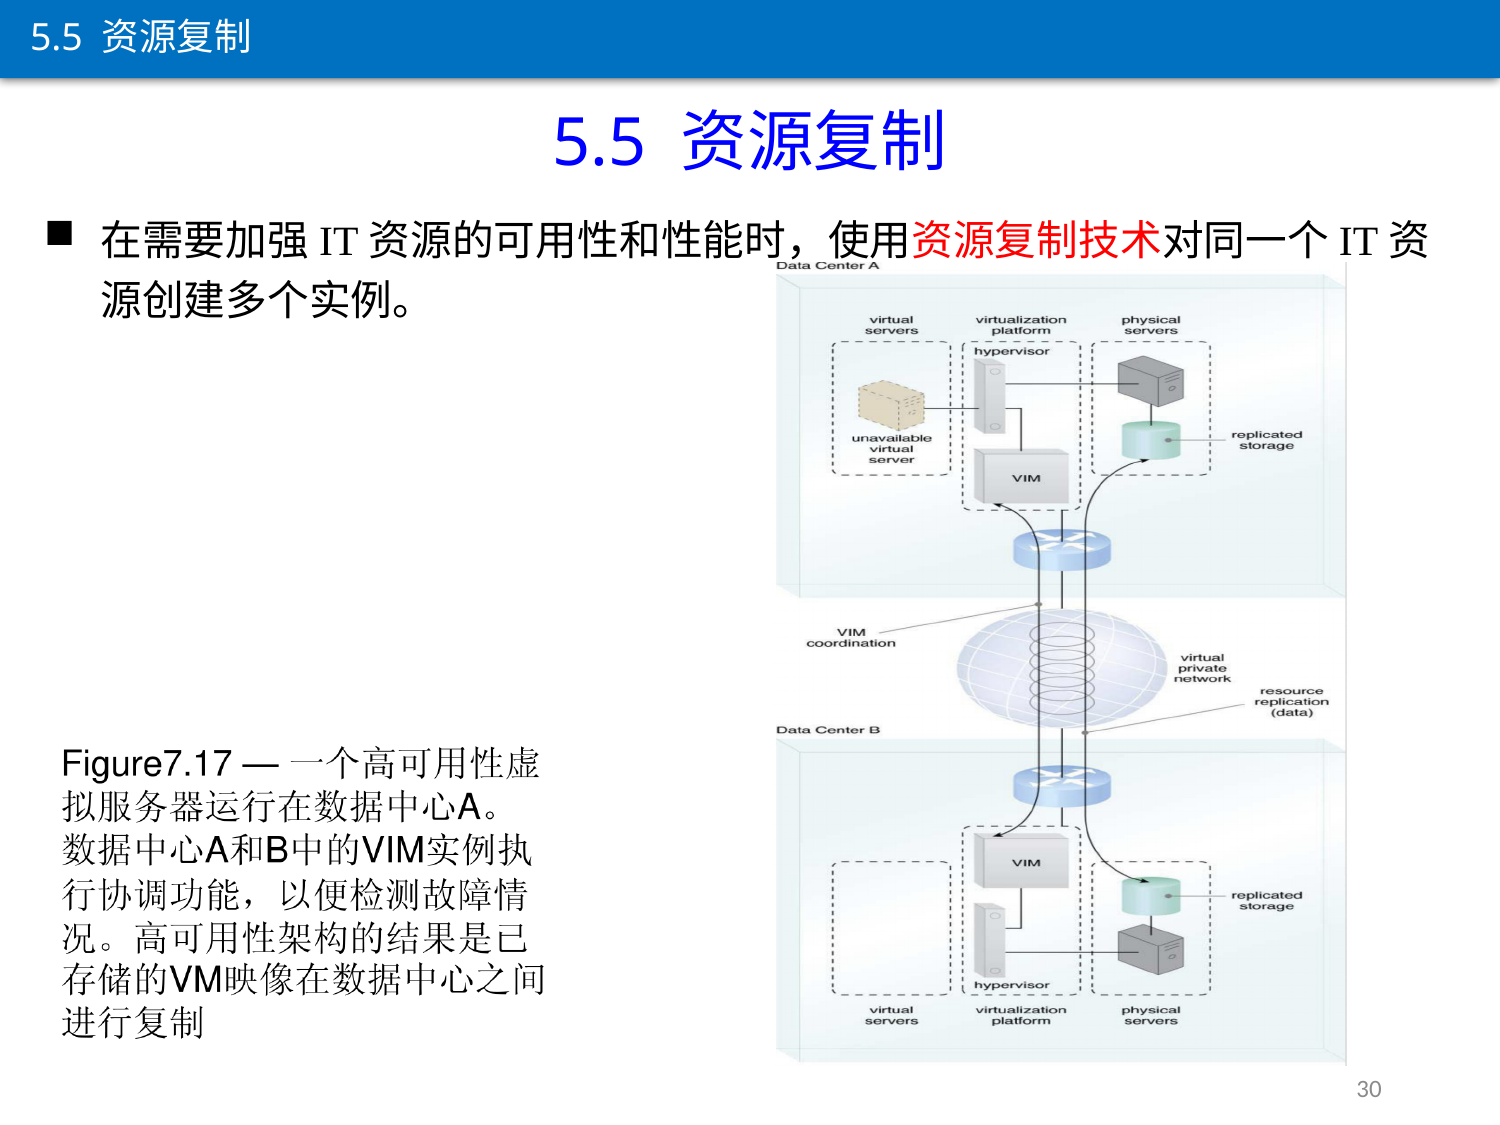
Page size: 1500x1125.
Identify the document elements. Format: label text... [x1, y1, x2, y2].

text_box 5.5 资源复制 [0, 91, 1500, 187]
text_box 5.5 资源复制 [15, 5, 267, 66]
slide_number 30 [1059, 1057, 1397, 1118]
picture [772, 262, 1347, 1066]
text_box [0, 0, 1500, 79]
picture [36, 708, 582, 1058]
text_box 在需要加强IT资源的可用性和性能时，使用资源复制技术对同一个IT资源创建多个实例。 [29, 196, 1459, 331]
